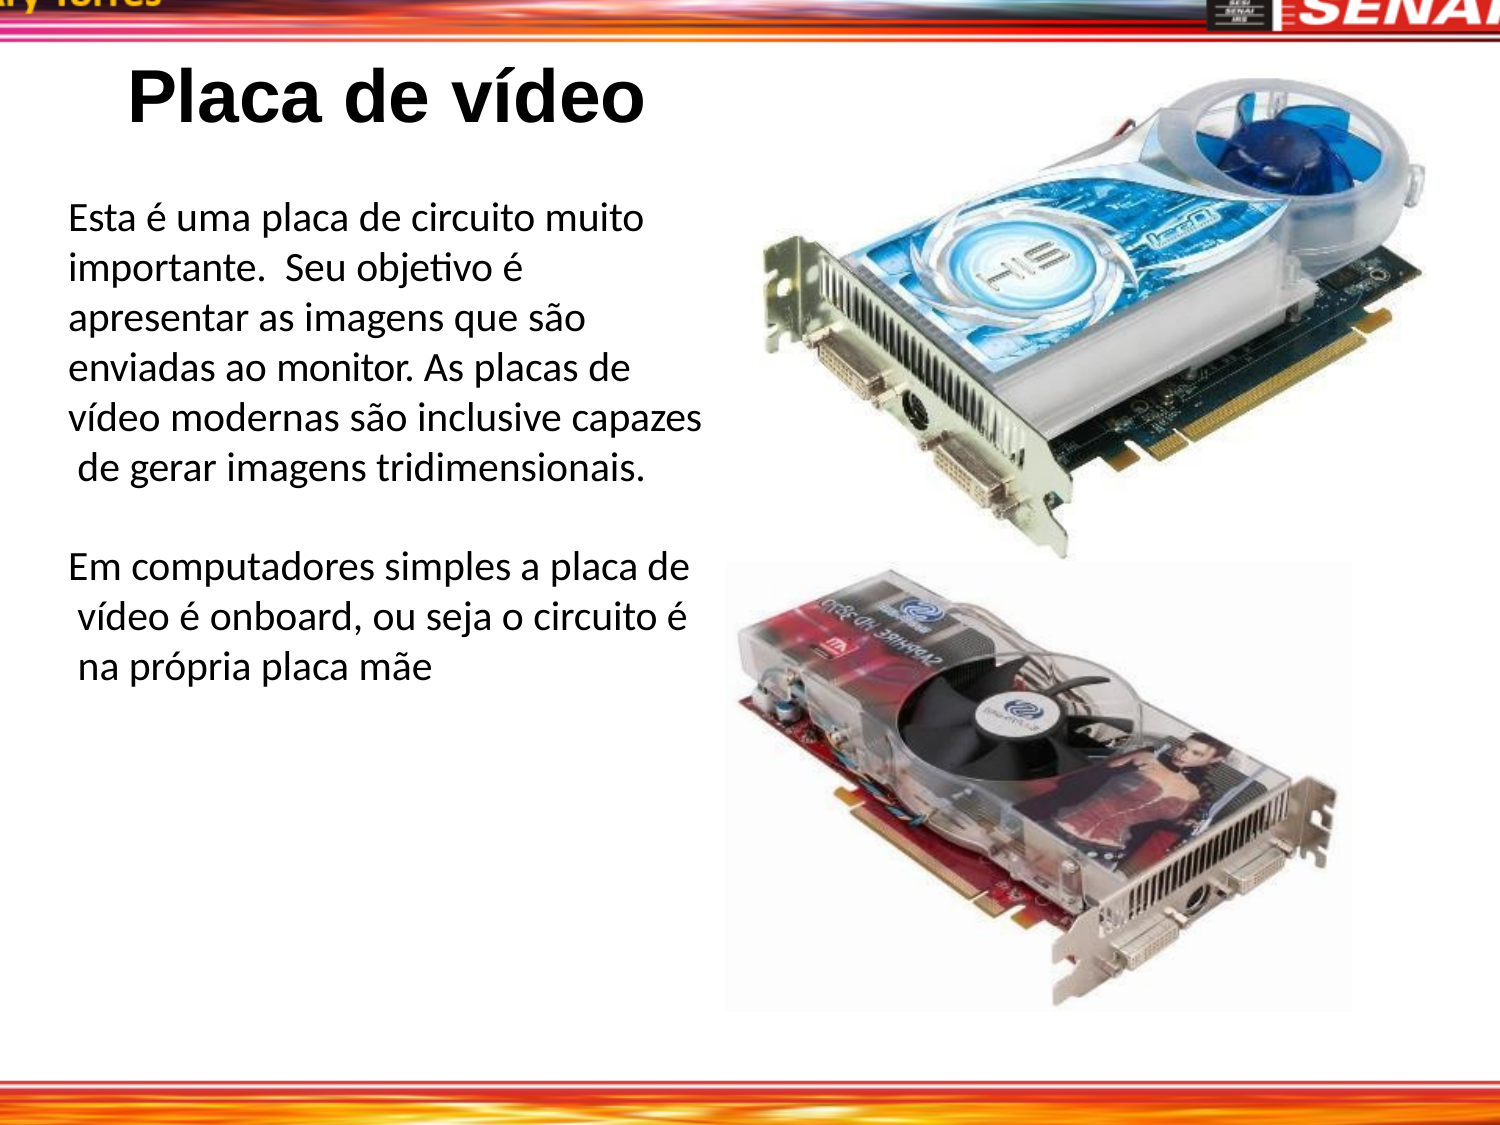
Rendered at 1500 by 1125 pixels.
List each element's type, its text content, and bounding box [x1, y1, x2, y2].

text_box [725, 66, 1448, 1012]
text_box Esta é uma placa de circuito muito importante. Seu objetivo é apresentar as imagens que são enviadas ao monitor. As placas de vídeo modernas são inclusive capazes de gerar imagens tridimensionais. Em computadores simples a placa de vídeo é onboard, ou seja o circuito é na própria placa mãe [65, 187, 708, 689]
picture [0, 0, 1500, 1125]
title Placa de vídeo [125, 45, 651, 187]
